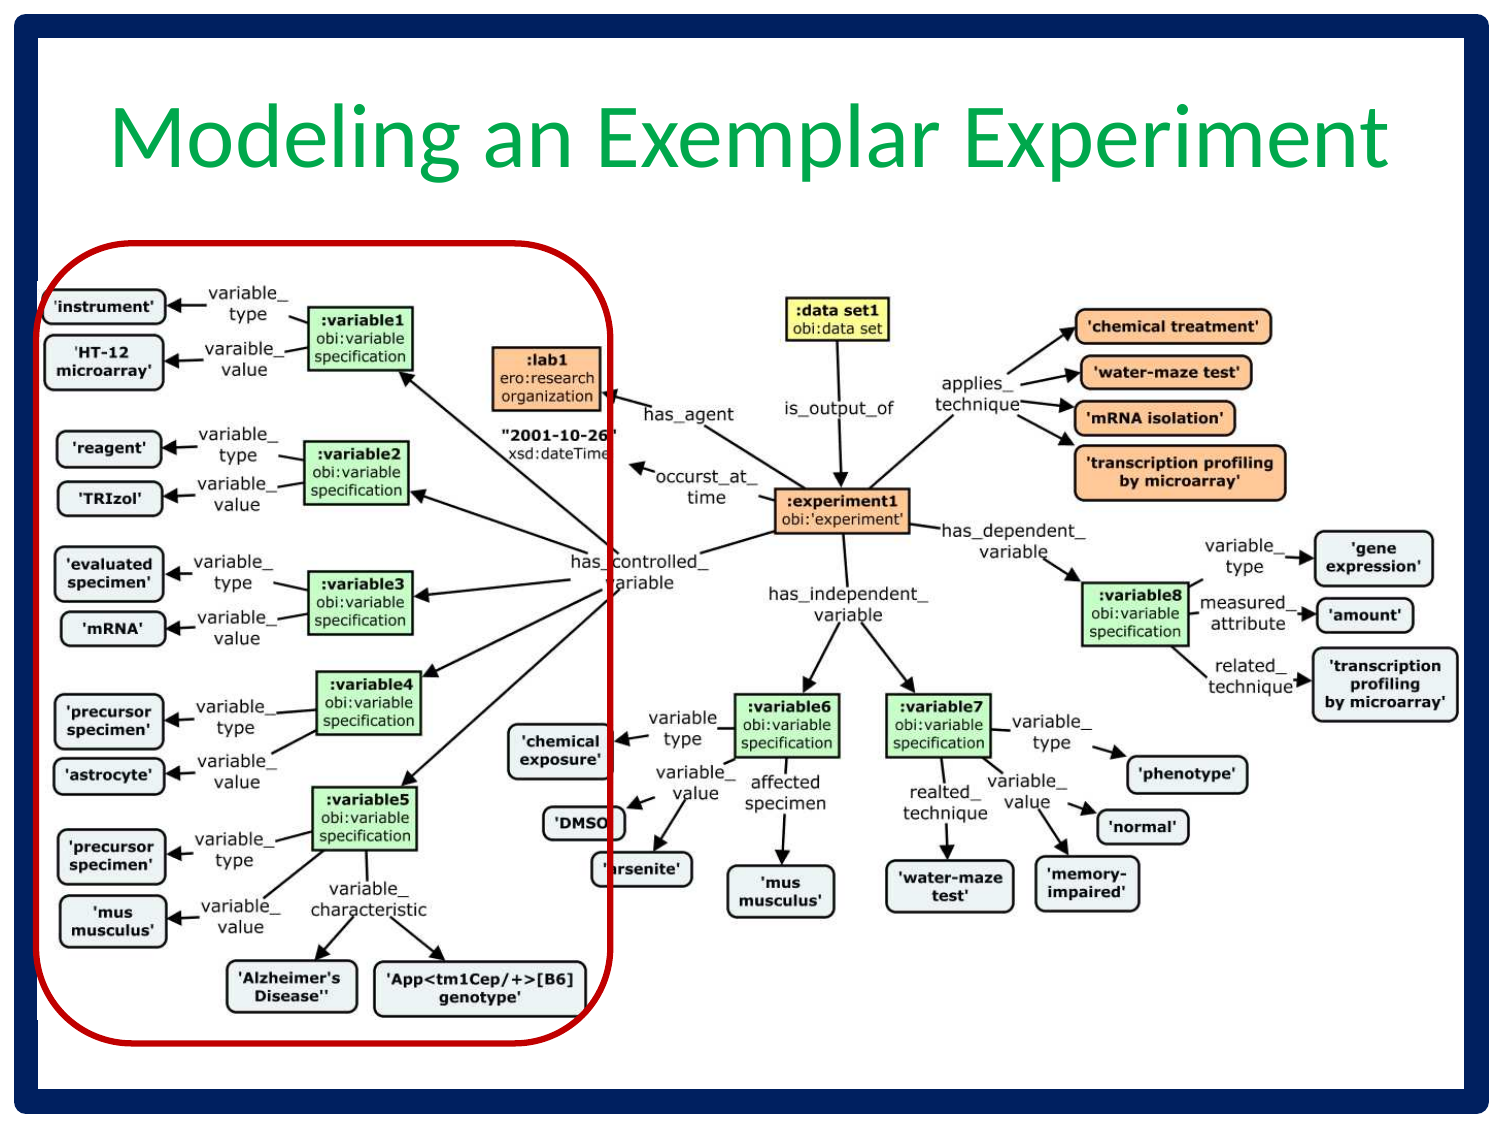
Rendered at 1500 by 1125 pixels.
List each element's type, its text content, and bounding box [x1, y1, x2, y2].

text_box [75, 1028, 571, 1046]
picture [37, 281, 1461, 1020]
text_box [24, 24, 1479, 1104]
text_box [53, 241, 593, 280]
text_box Modeling an Exemplar Experiment [74, 37, 1425, 225]
